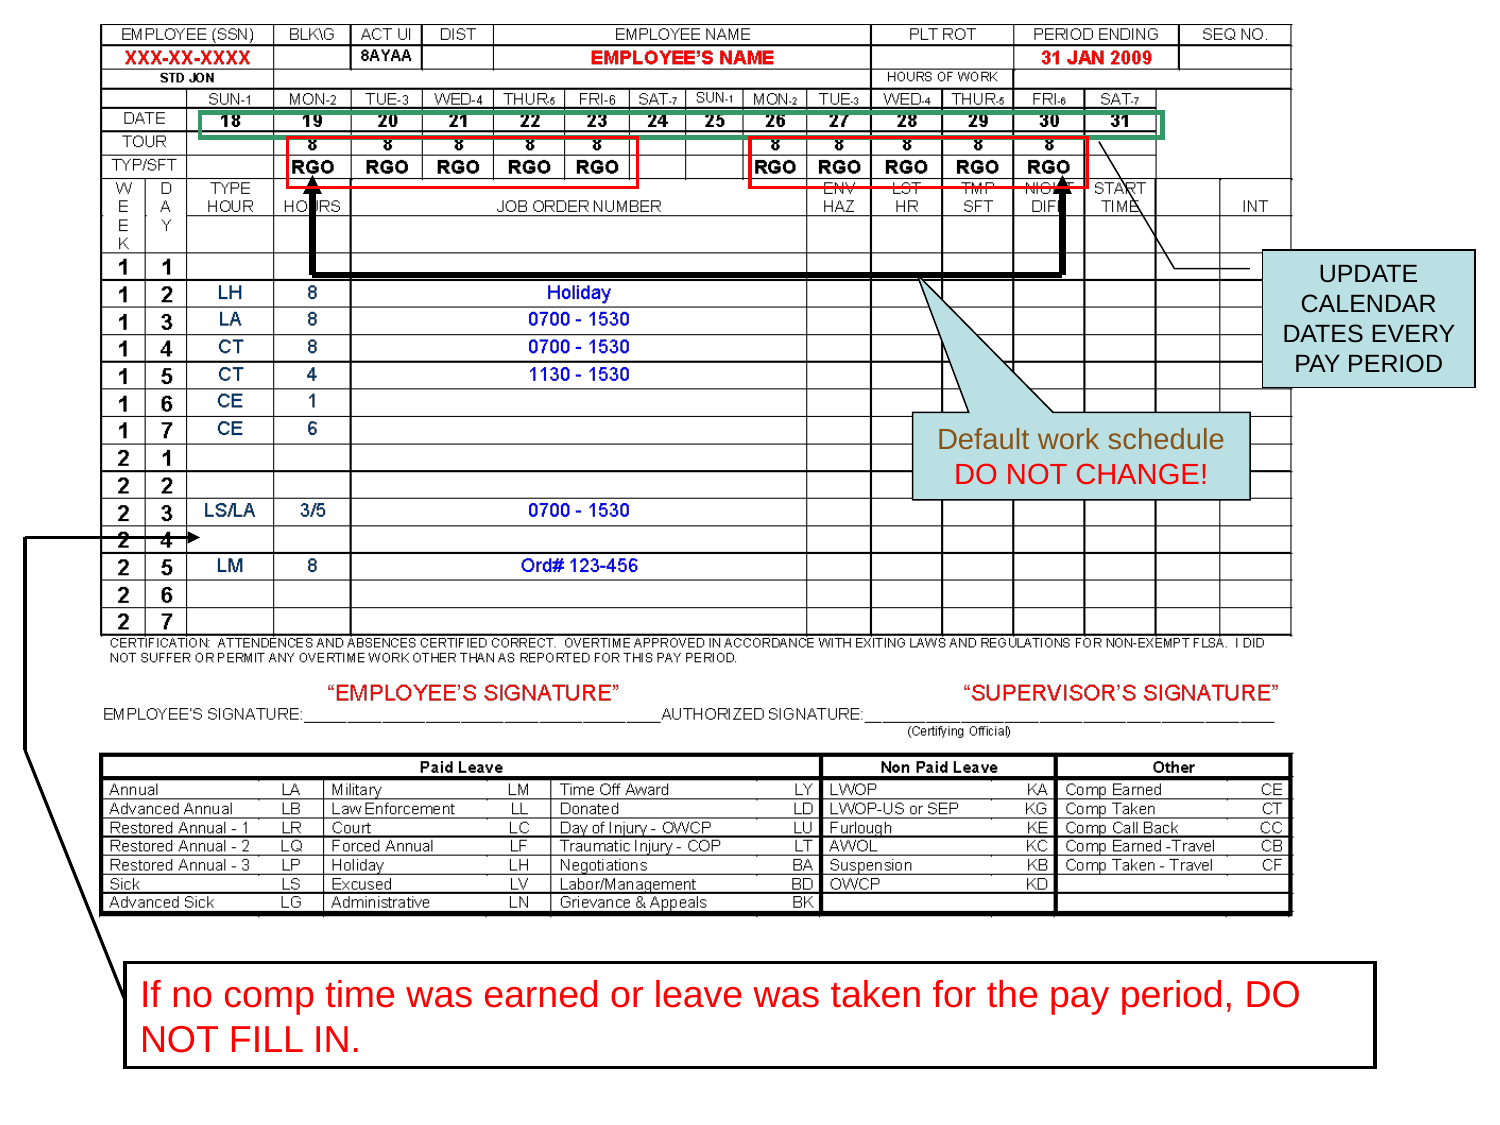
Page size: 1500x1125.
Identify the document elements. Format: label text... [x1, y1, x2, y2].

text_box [24, 749, 126, 1001]
text_box UPDATE CALENDAR DATES EVERY PAY PERIOD [1304, 249, 1475, 388]
text_box If no comp time was earned or leave was taken for the pay period, DO NOT FILL IN. [125, 962, 1375, 1068]
picture [99, 24, 1301, 963]
